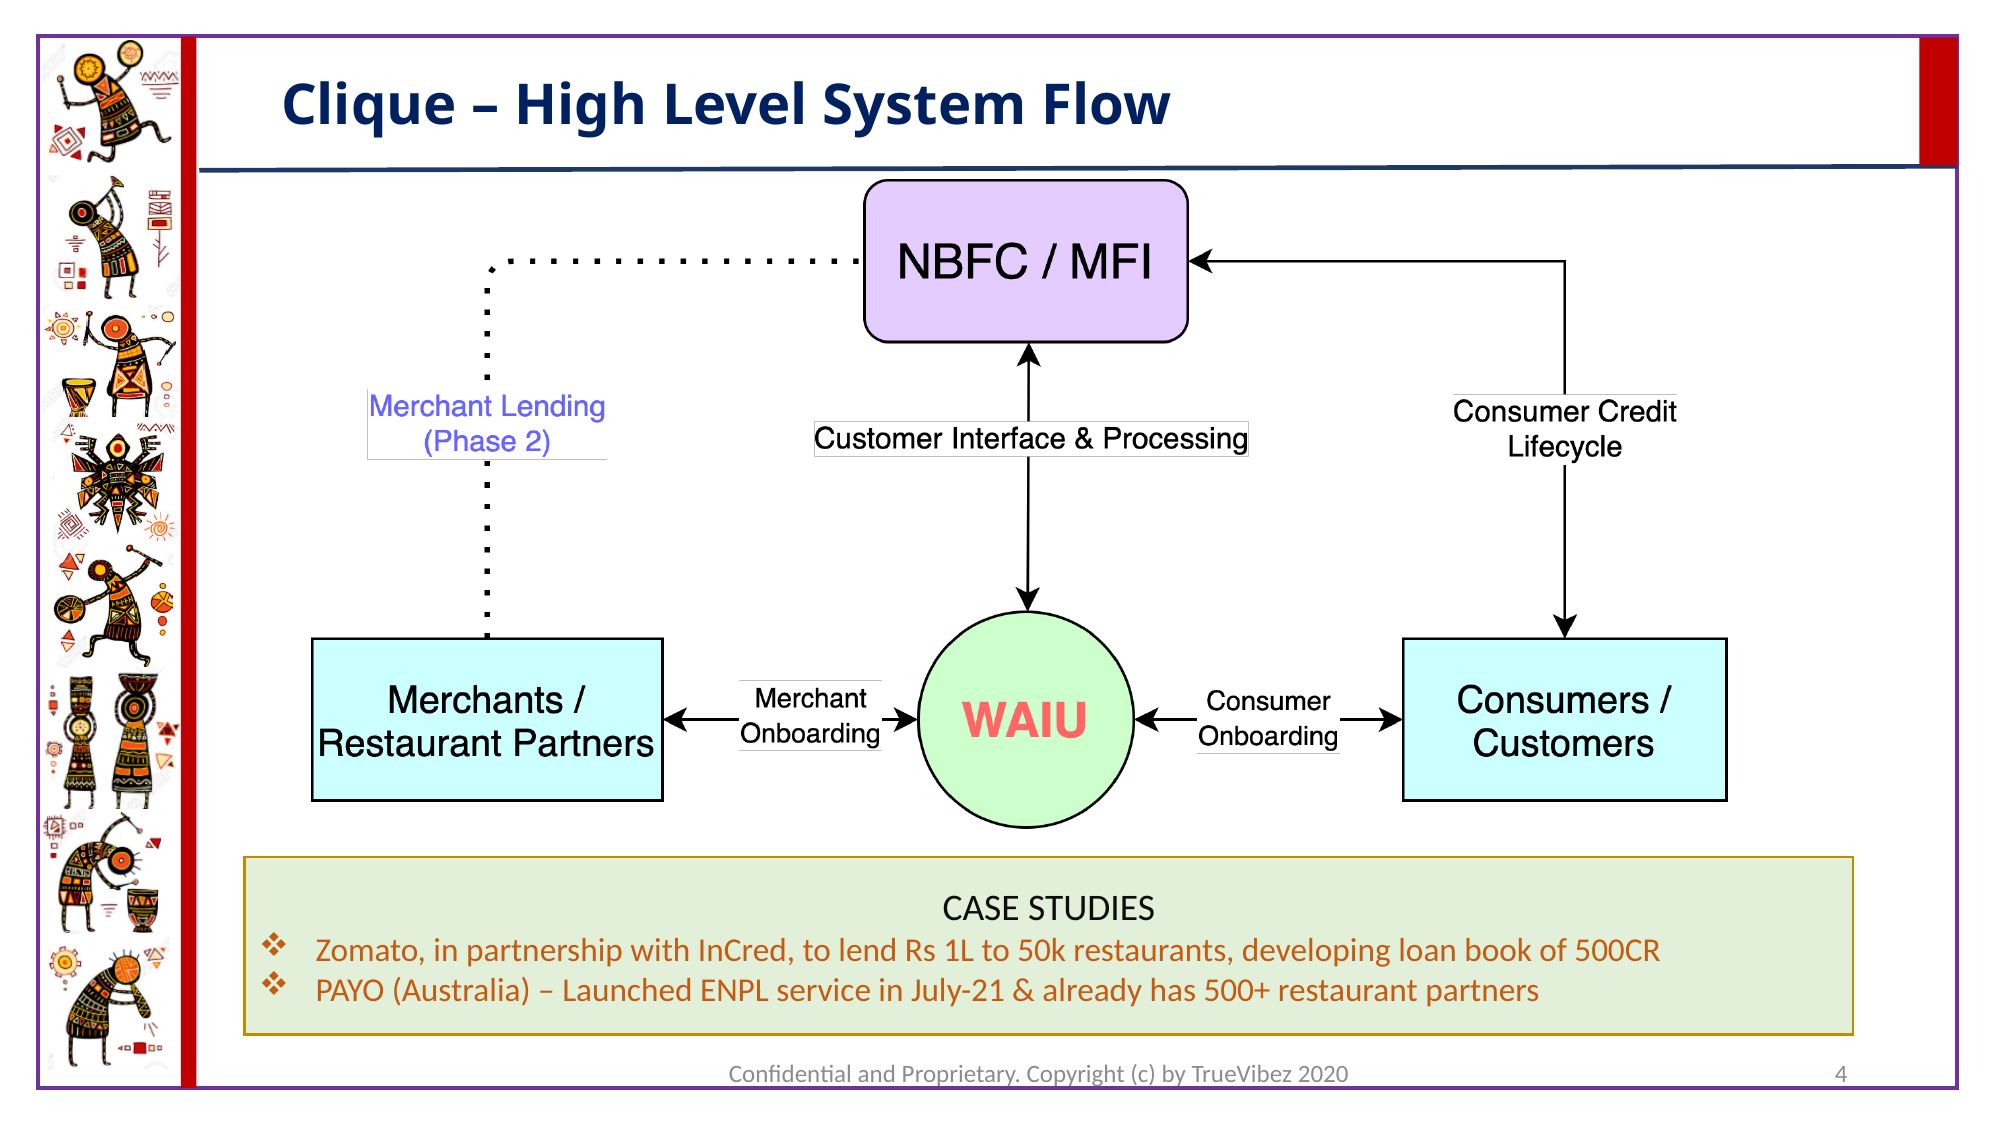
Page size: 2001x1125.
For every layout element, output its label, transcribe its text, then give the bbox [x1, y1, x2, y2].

text_box CASE STUDIES Zomato, in partnership with InCred, to lend Rs 1L to 50k restaurants, developing loan book of 500CR PAYO (Australia) – Launched ENPL service in July-21 & already has 500+ restaurant partners [243, 856, 1854, 1036]
text_box [37, 35, 1958, 1089]
picture [42, 40, 184, 171]
picture [42, 175, 181, 301]
text_box [180, 36, 197, 1089]
slide_number 4 [1412, 1042, 1863, 1103]
text_box [1918, 37, 1959, 167]
picture [296, 165, 1768, 869]
text_box Clique – High Level System Flow [266, 60, 1436, 143]
picture [42, 305, 182, 934]
footer Confidential and Proprietary. Copyright (c) by TrueVibez 2020 [701, 1042, 1377, 1103]
picture [47, 937, 169, 1070]
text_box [199, 166, 296, 171]
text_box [1768, 166, 1958, 171]
